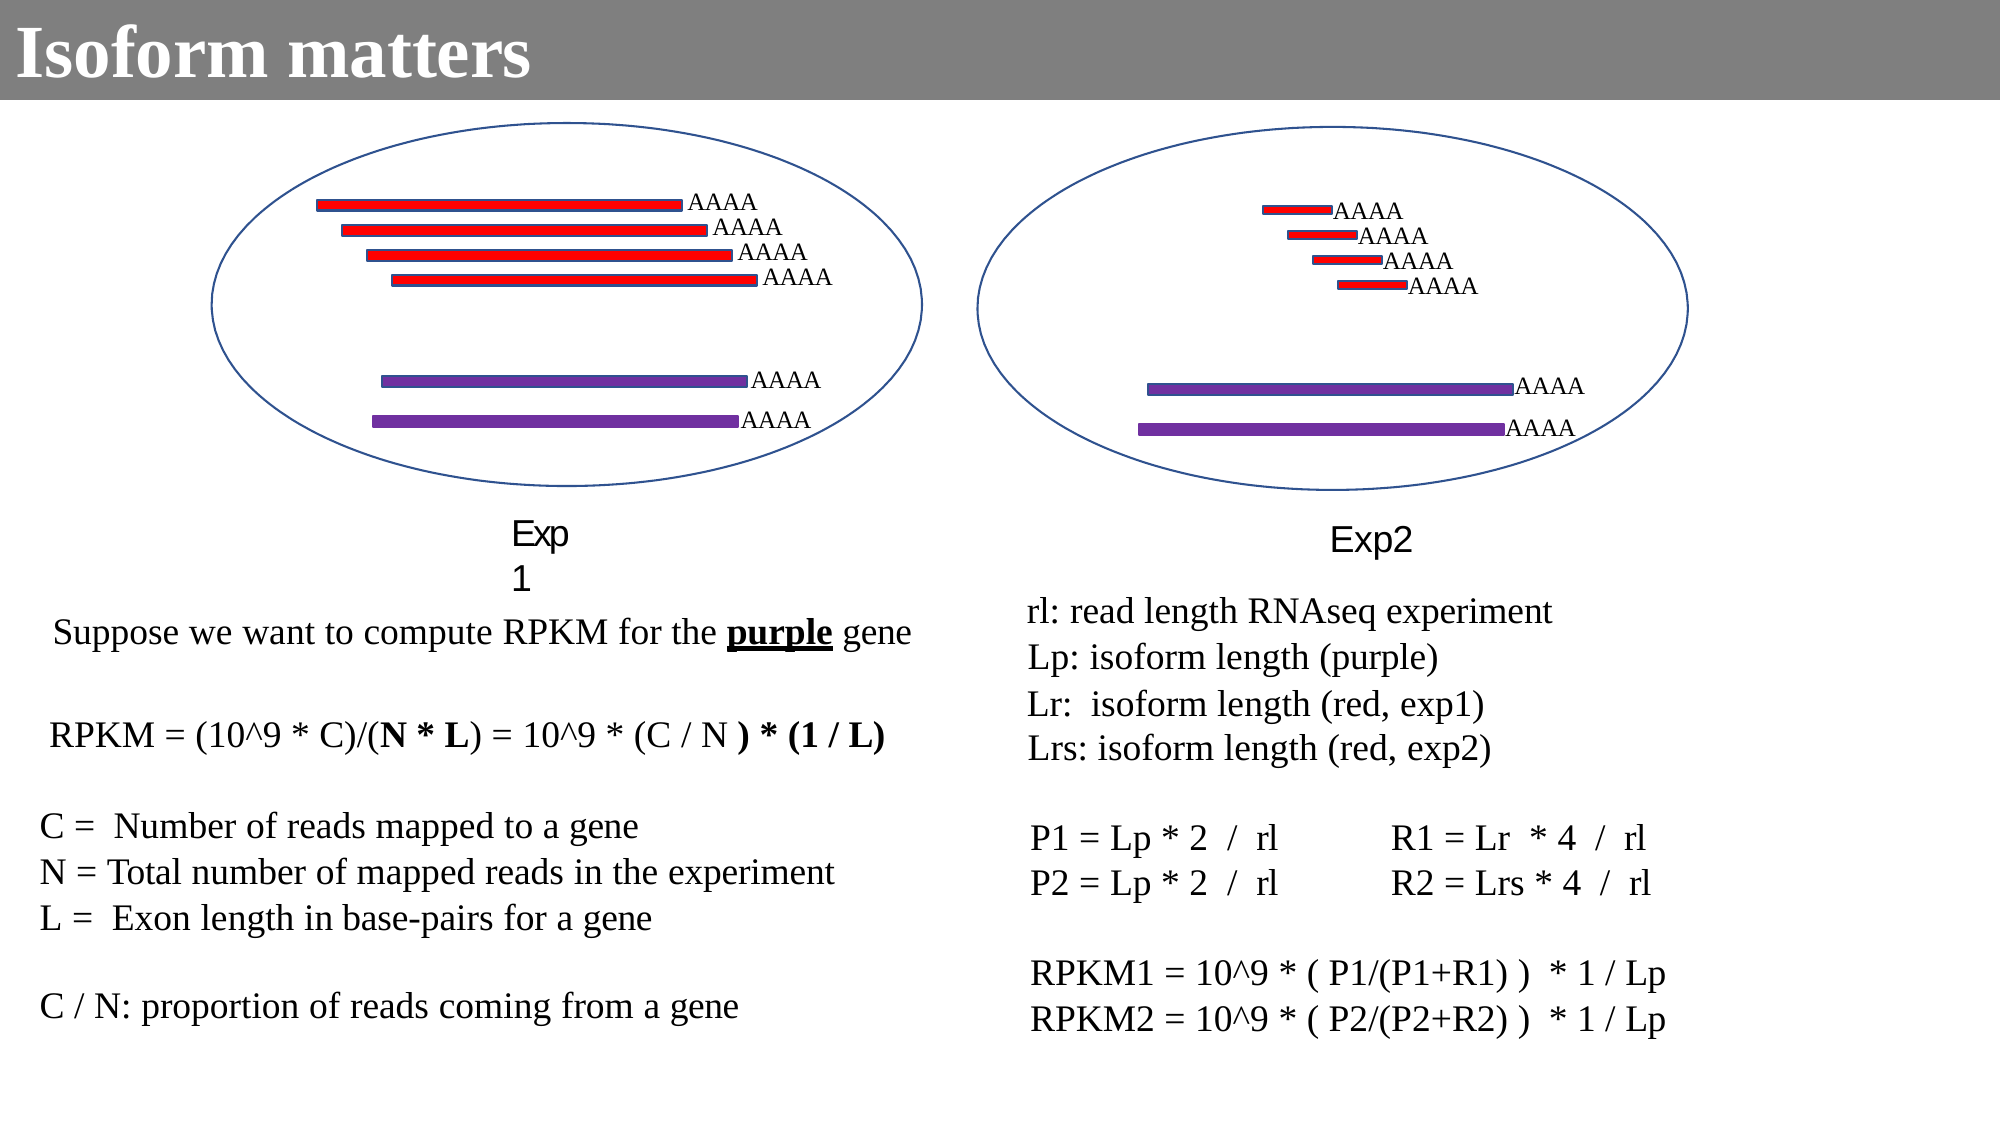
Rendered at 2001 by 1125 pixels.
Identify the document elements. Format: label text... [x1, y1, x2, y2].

text_box RPKM1 = 10^9 * ( P1/(P1+R1) ) * 1 / Lp RPKM2 = 10^9 * ( P2/(P2+R2) ) * 1 / Lp [1028, 945, 1669, 1039]
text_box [365, 248, 734, 262]
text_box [976, 125, 1690, 492]
text_box Exp1 [509, 507, 587, 600]
text_box Exp2 rl: read length RNAseq experiment Lp: isoform length (purple) Lr: isoform length (red, exp1) Lrs: isoform length (red, exp2) [1024, 500, 1557, 768]
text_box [1336, 279, 1409, 290]
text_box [1311, 254, 1384, 265]
text_box P1 = Lp * 2 / rl P2 = Lp * 2 / rl [1028, 810, 1281, 904]
text_box RPKM = (10^9 * C)/(N * L) = 10^9 * (C / N ) * (1 / L) [47, 707, 887, 755]
title Isoform matters [12, 0, 1641, 191]
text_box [210, 121, 924, 488]
text_box C = Number of reads mapped to a gene N = Total number of mapped reads in the experiment L = Exon length in base-pairs for a gene [37, 799, 838, 938]
text_box R1 = Lr * 4 / rl R2 = Lrs * 4 / rl [1388, 810, 1654, 904]
text_box Suppose we want to compute RPKM for the purple gene [50, 604, 914, 652]
text_box C / N: proportion of reads coming from a gene [37, 978, 741, 1026]
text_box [390, 273, 759, 287]
